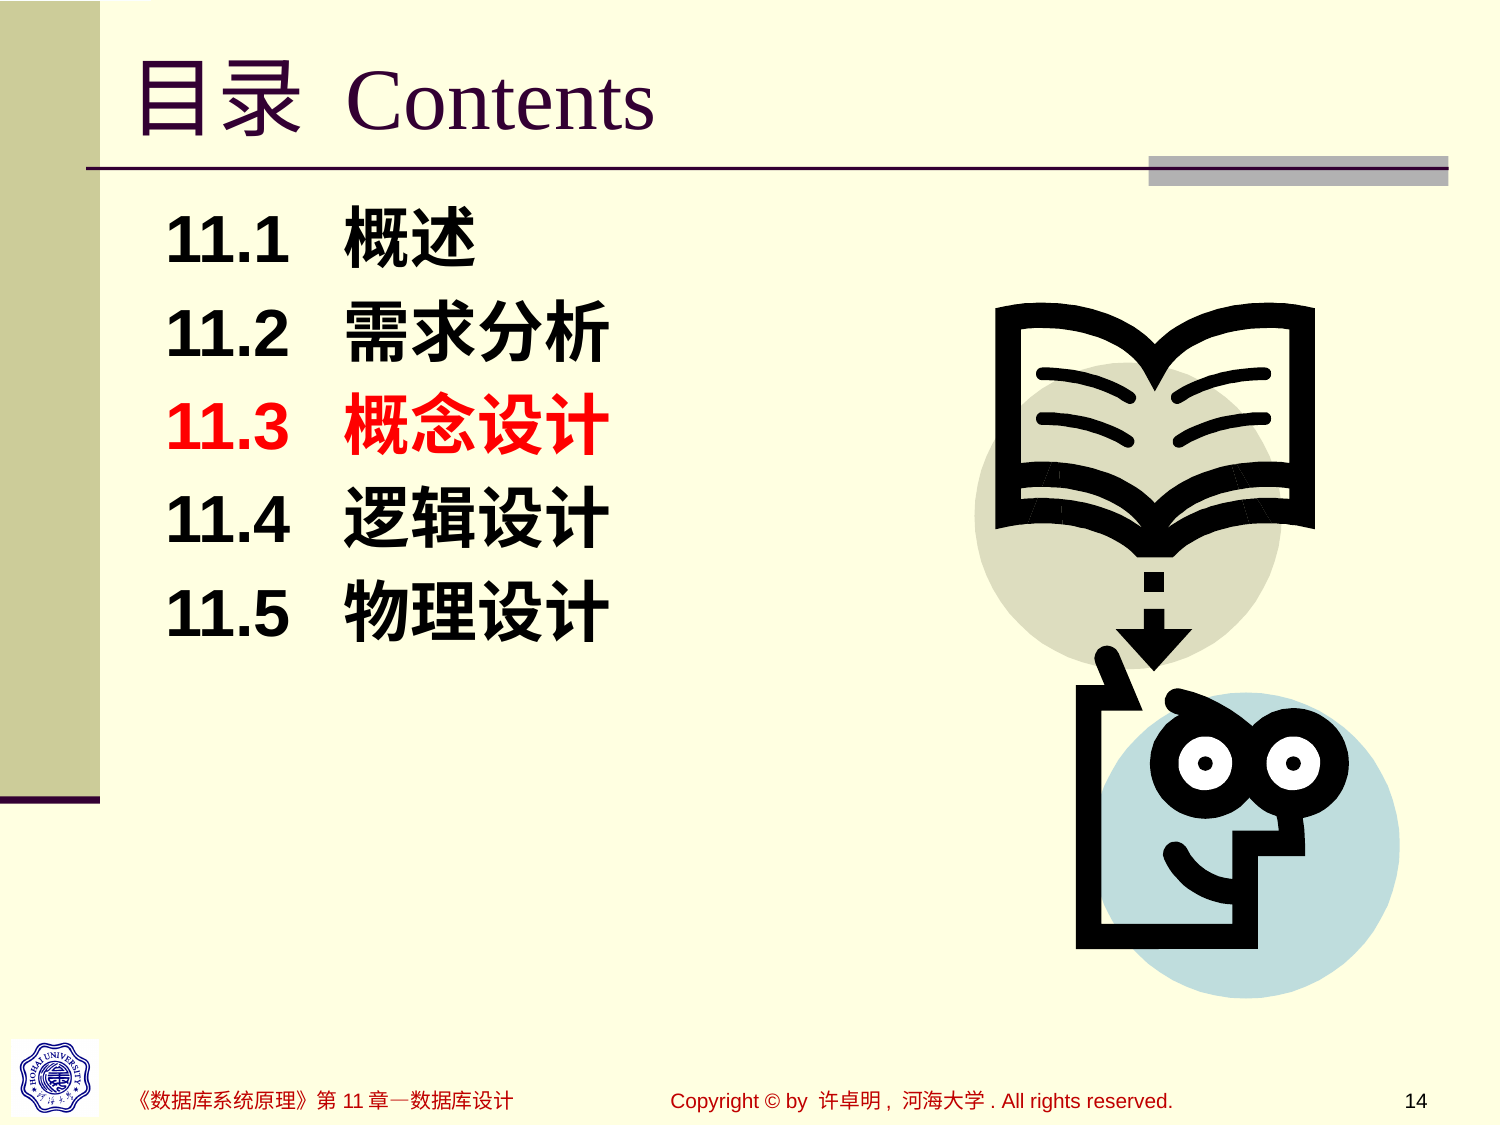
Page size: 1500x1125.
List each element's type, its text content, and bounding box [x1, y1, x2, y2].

slide_number 14 [1347, 1080, 1443, 1124]
picture [11, 1039, 99, 1117]
list 11.1 概述 11.2 需求分析 11.3 概念设计 11.4 逻辑设计 11.5 物理设计 [149, 188, 1424, 1048]
title 目录 Contents [114, 31, 1443, 158]
slide_number Copyright © by 许卓明, 河海大学. All rights reserved. [655, 1080, 1334, 1124]
footer 《数据库系统原理》第11章—数据库设计 [114, 1080, 640, 1124]
picture [974, 302, 1400, 999]
